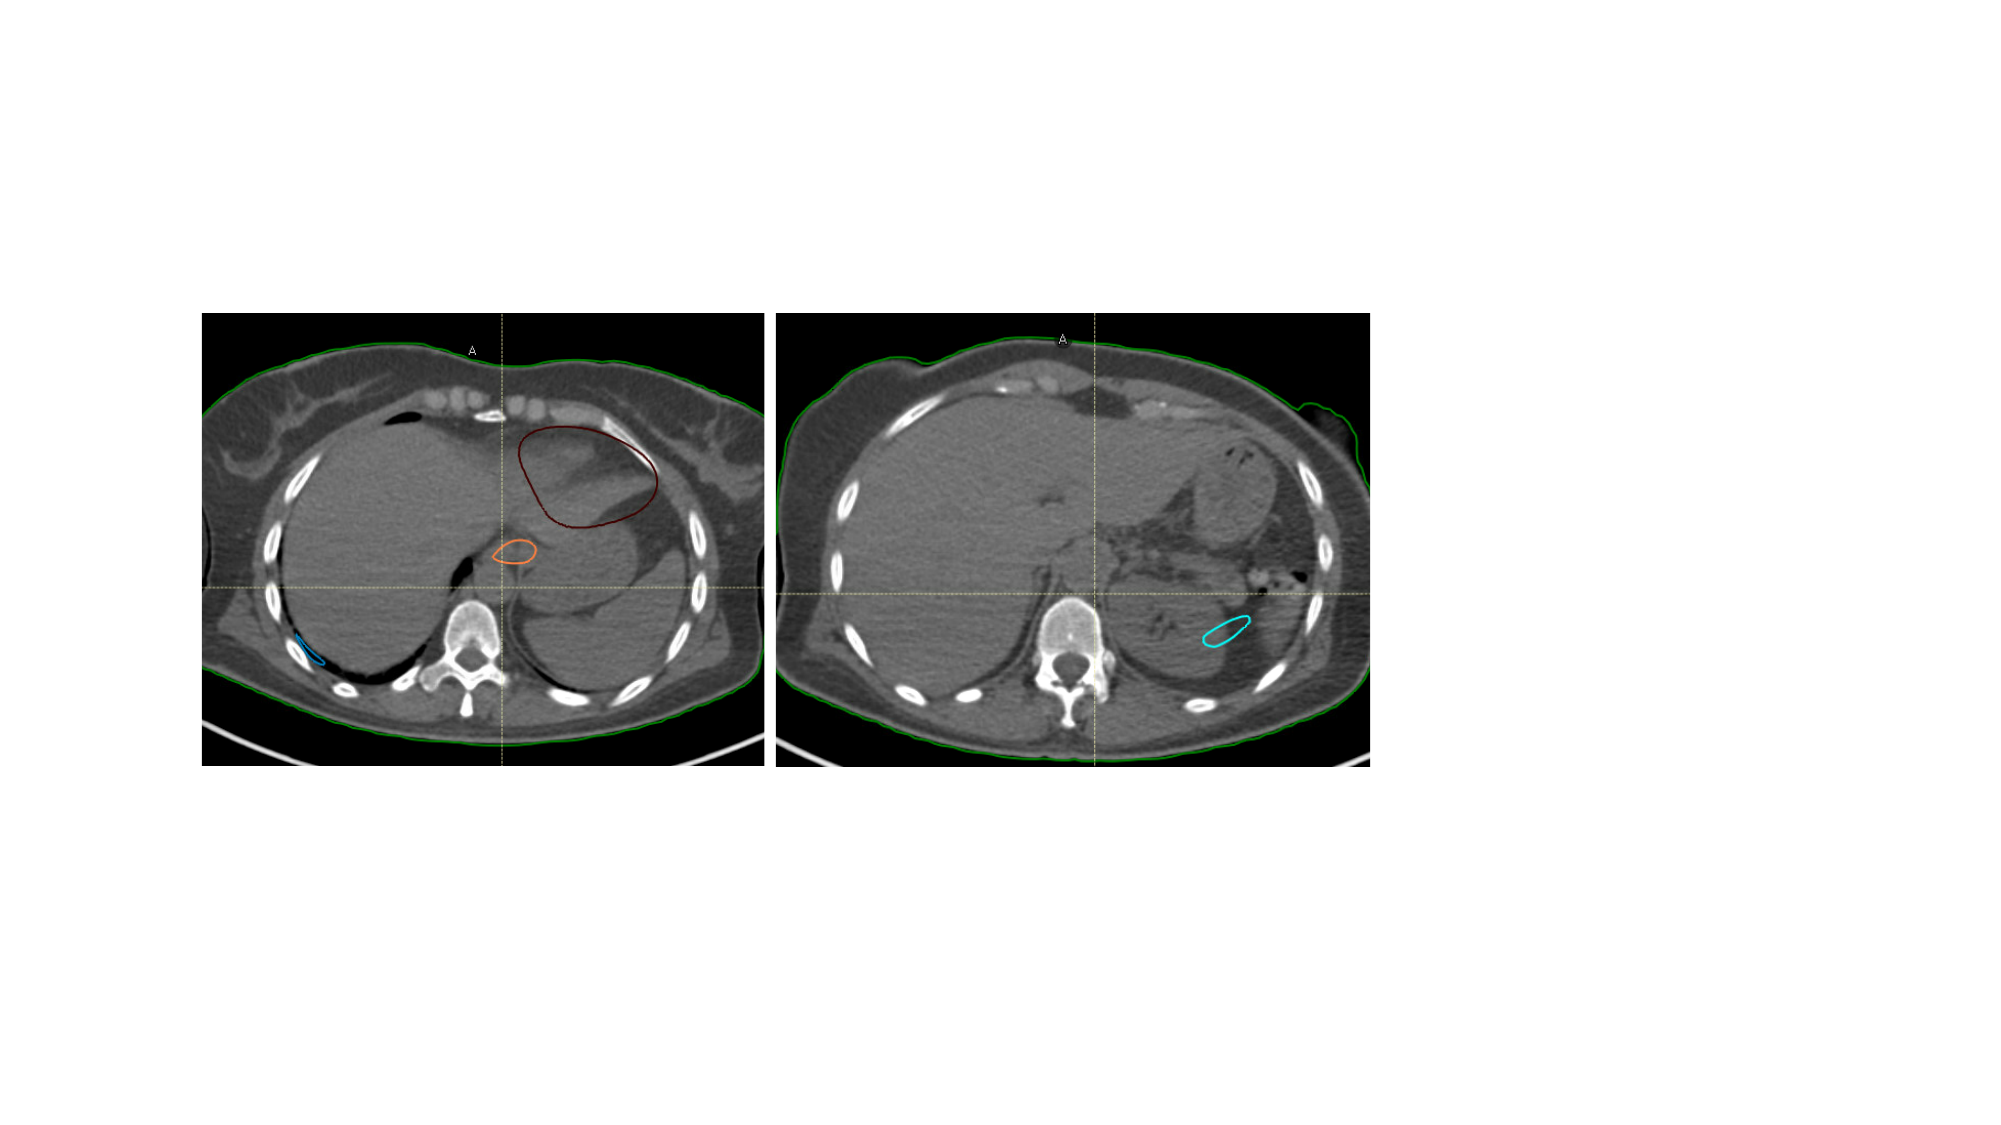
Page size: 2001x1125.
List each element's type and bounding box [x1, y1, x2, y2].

text_box [201, 313, 1371, 767]
